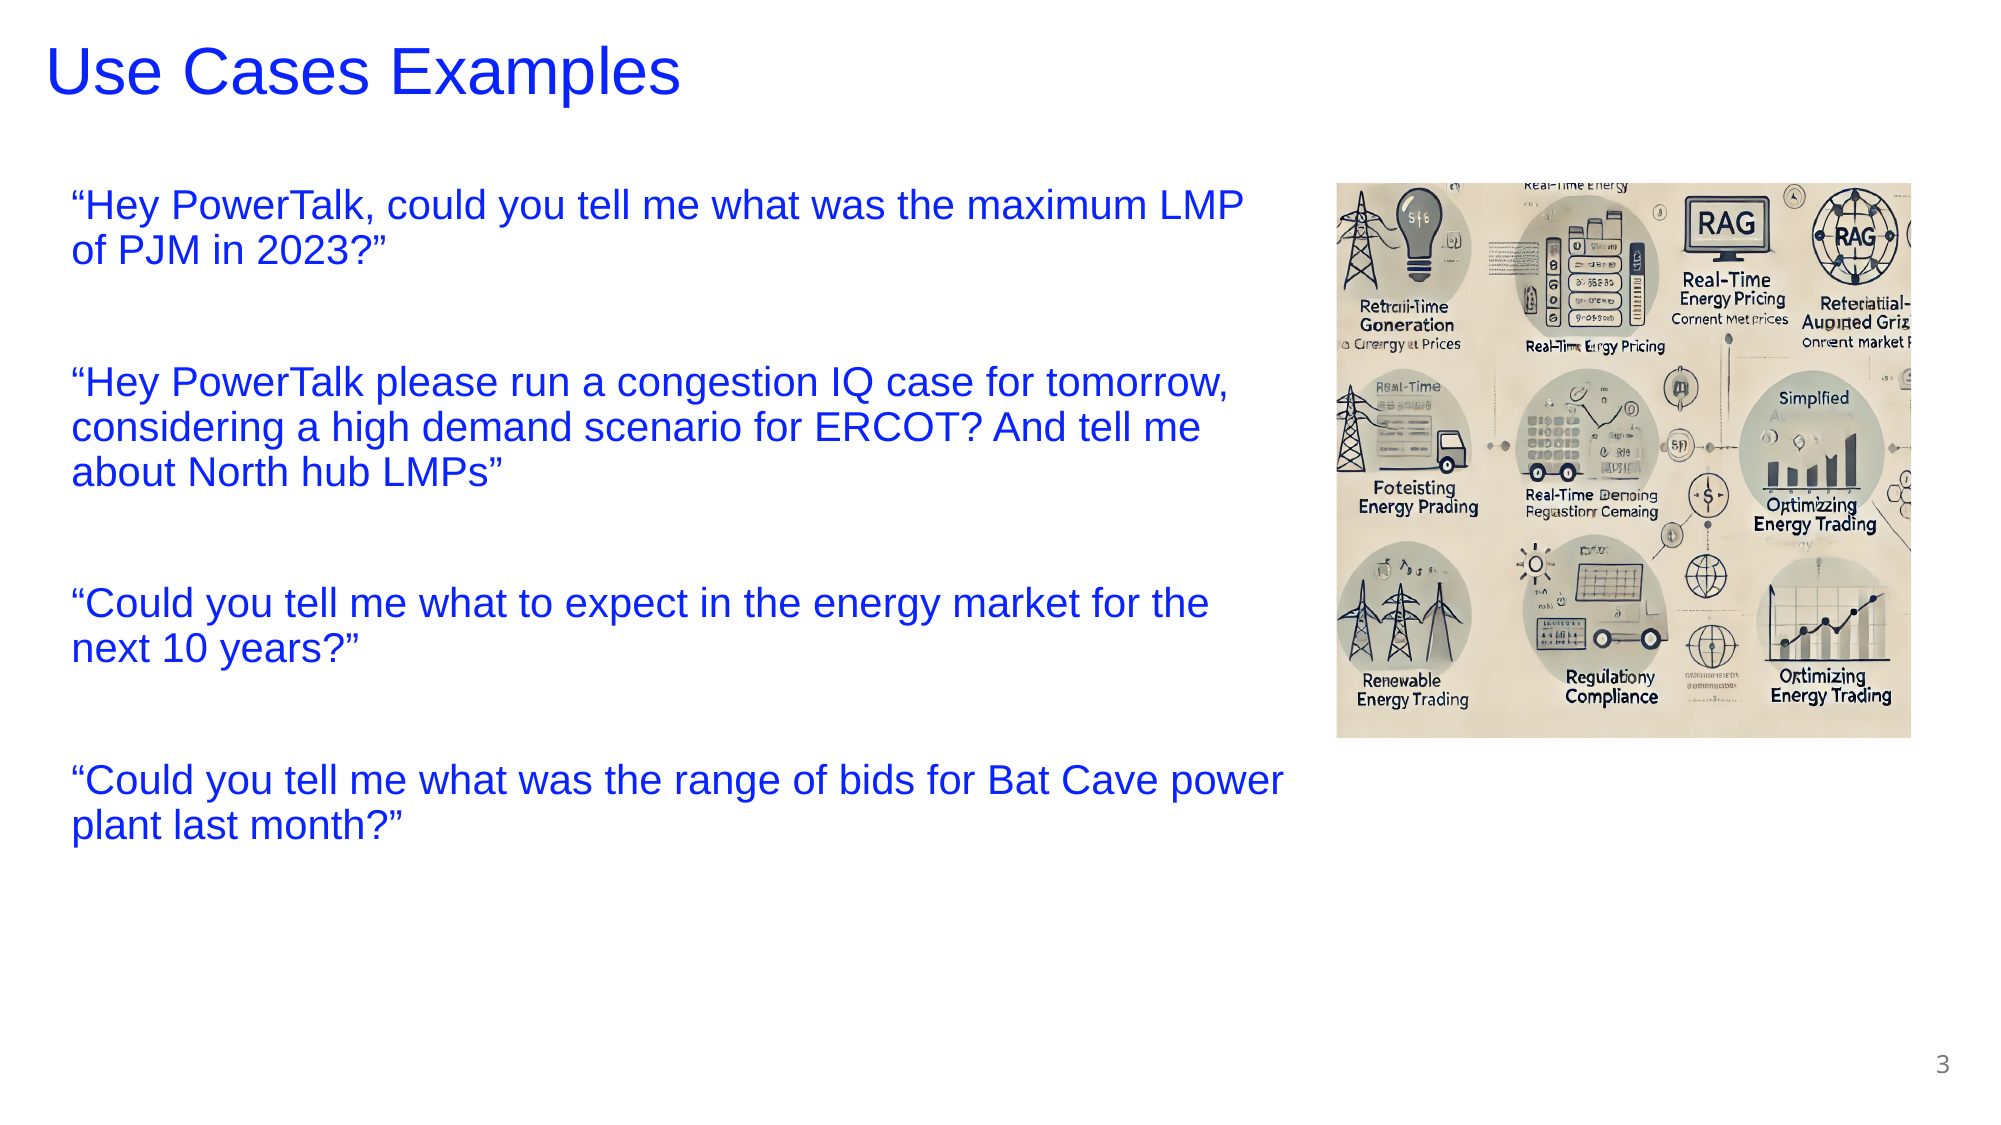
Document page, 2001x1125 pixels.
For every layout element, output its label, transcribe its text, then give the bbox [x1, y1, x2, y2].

text_box Use Cases Examples [45, 36, 1154, 109]
slide_number 3 [1515, 1044, 1966, 1088]
text_box “Hey PowerTalk, could you tell me what was the maximum LMP of PJM in 2023?” “Hey PowerTalk please run a congestion IQ case for tomorrow, considering a high demand scenario for ERCOT? And tell me about North hub LMPs” “Could you tell me what to expect in the energy market for the next 10 years?” “Could you tell me what was the range of bids for Bat Cave power plant last month?” [71, 183, 1288, 1006]
picture [1336, 183, 1912, 739]
